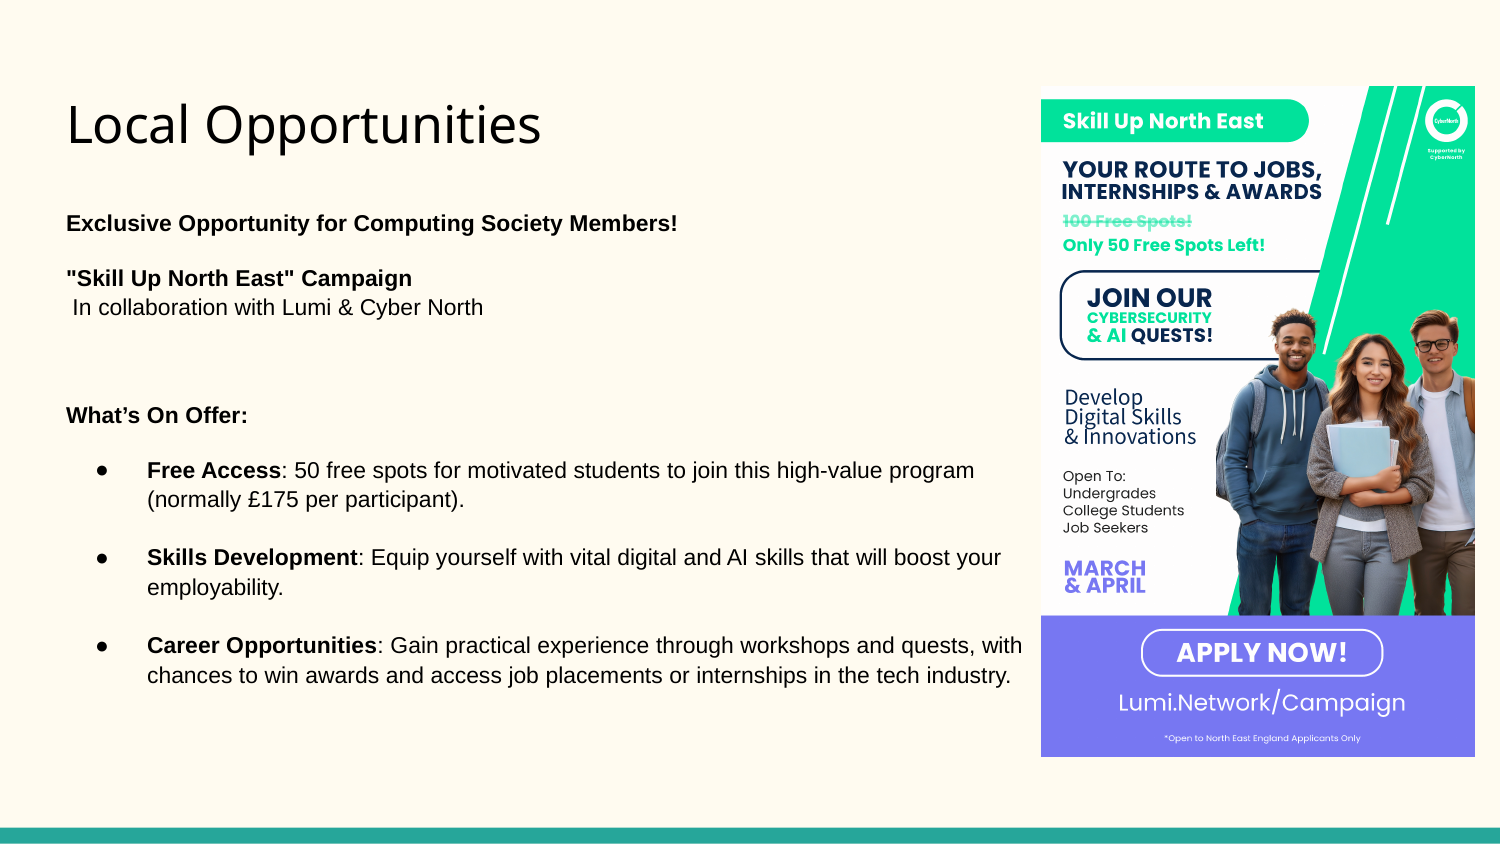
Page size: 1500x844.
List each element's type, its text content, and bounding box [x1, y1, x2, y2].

list Exclusive Opportunity for Computing Society Members! "Skill Up North East" Campaign In collaboration with Lumi & Cyber North What’s On Offer: Free Access: 50 free spots for motivated students to join this high-value program (normally £175 per participant). Skills Development: Equip yourself with vital digital and AI skills that will boost your employability. Career Opportunities: Gain practical experience through workshops and quests, with chances to win awards and access job placements or internships in the tech industry. [51, 192, 1036, 750]
picture [1041, 86, 1476, 758]
title Local Opportunities [51, 72, 1449, 174]
